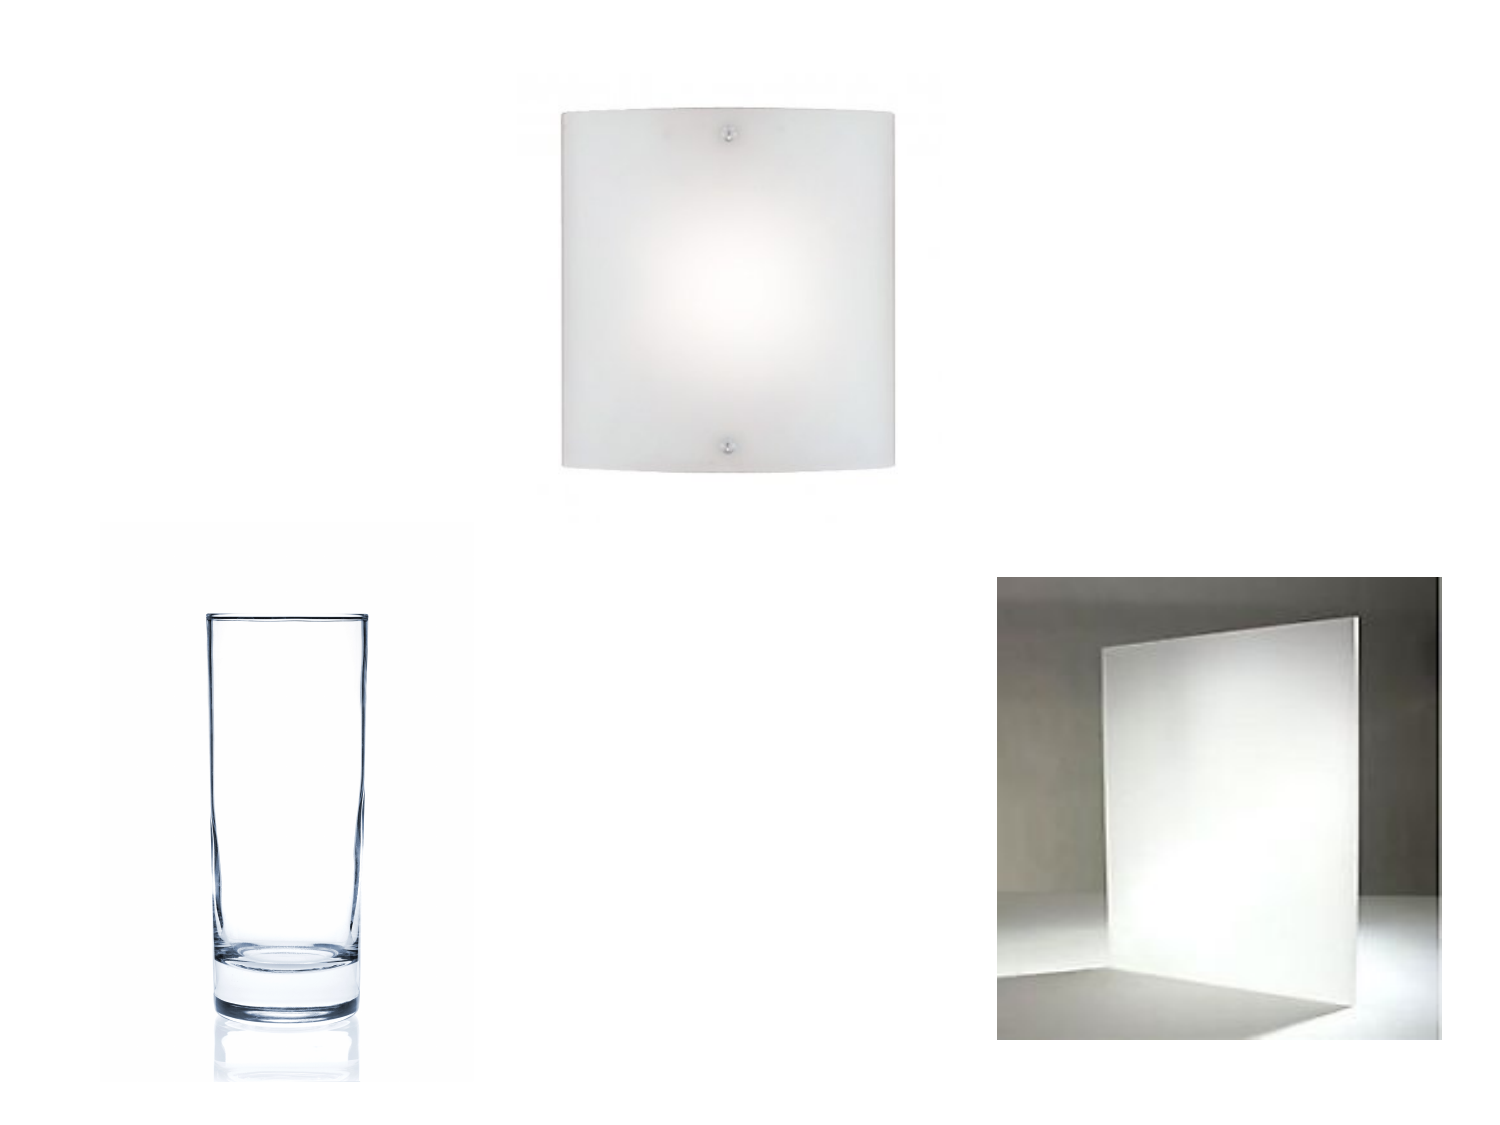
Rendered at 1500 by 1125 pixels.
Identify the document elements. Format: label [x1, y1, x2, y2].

picture [507, 73, 957, 523]
picture [997, 577, 1442, 1040]
picture [100, 522, 474, 1082]
